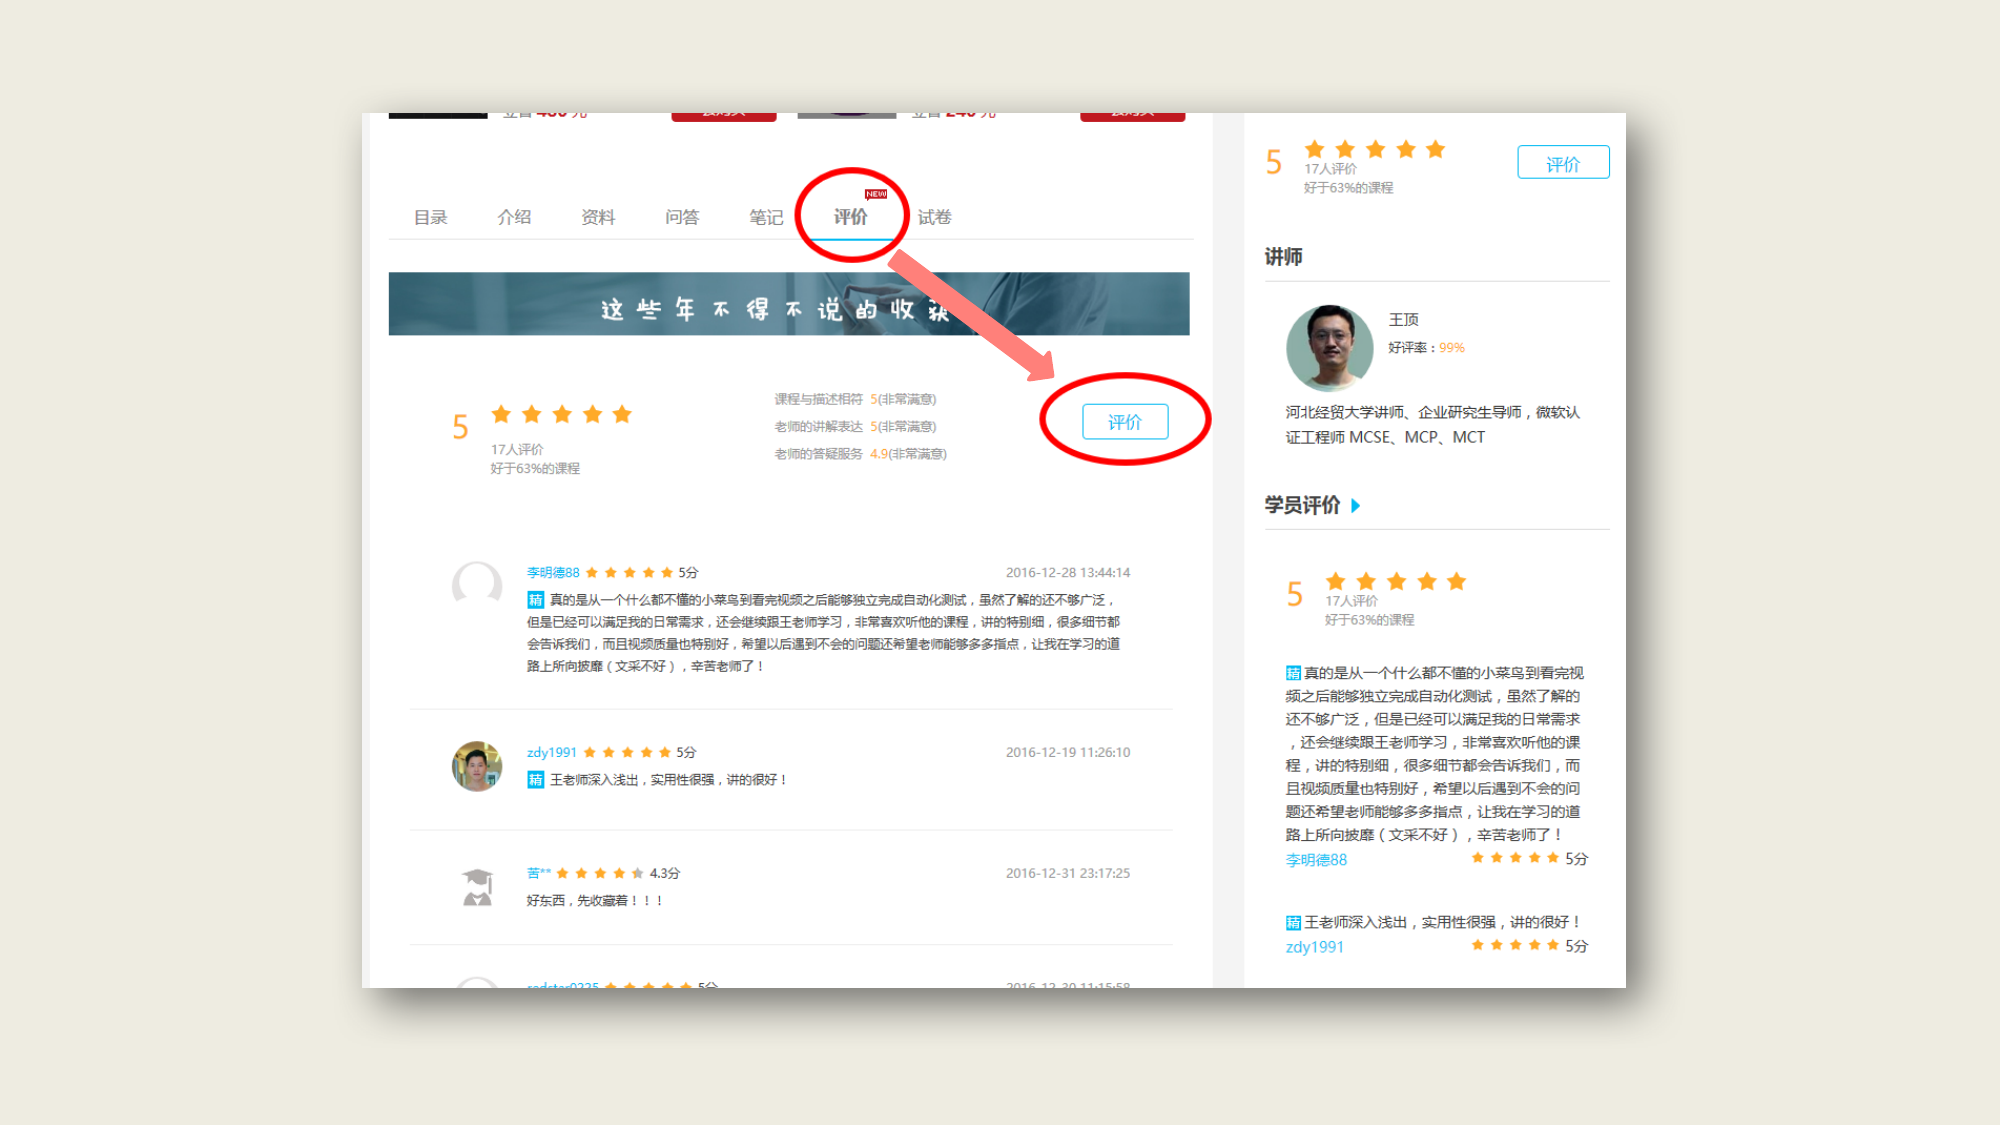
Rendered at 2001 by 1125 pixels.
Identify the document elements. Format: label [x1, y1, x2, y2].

picture [361, 113, 1627, 988]
